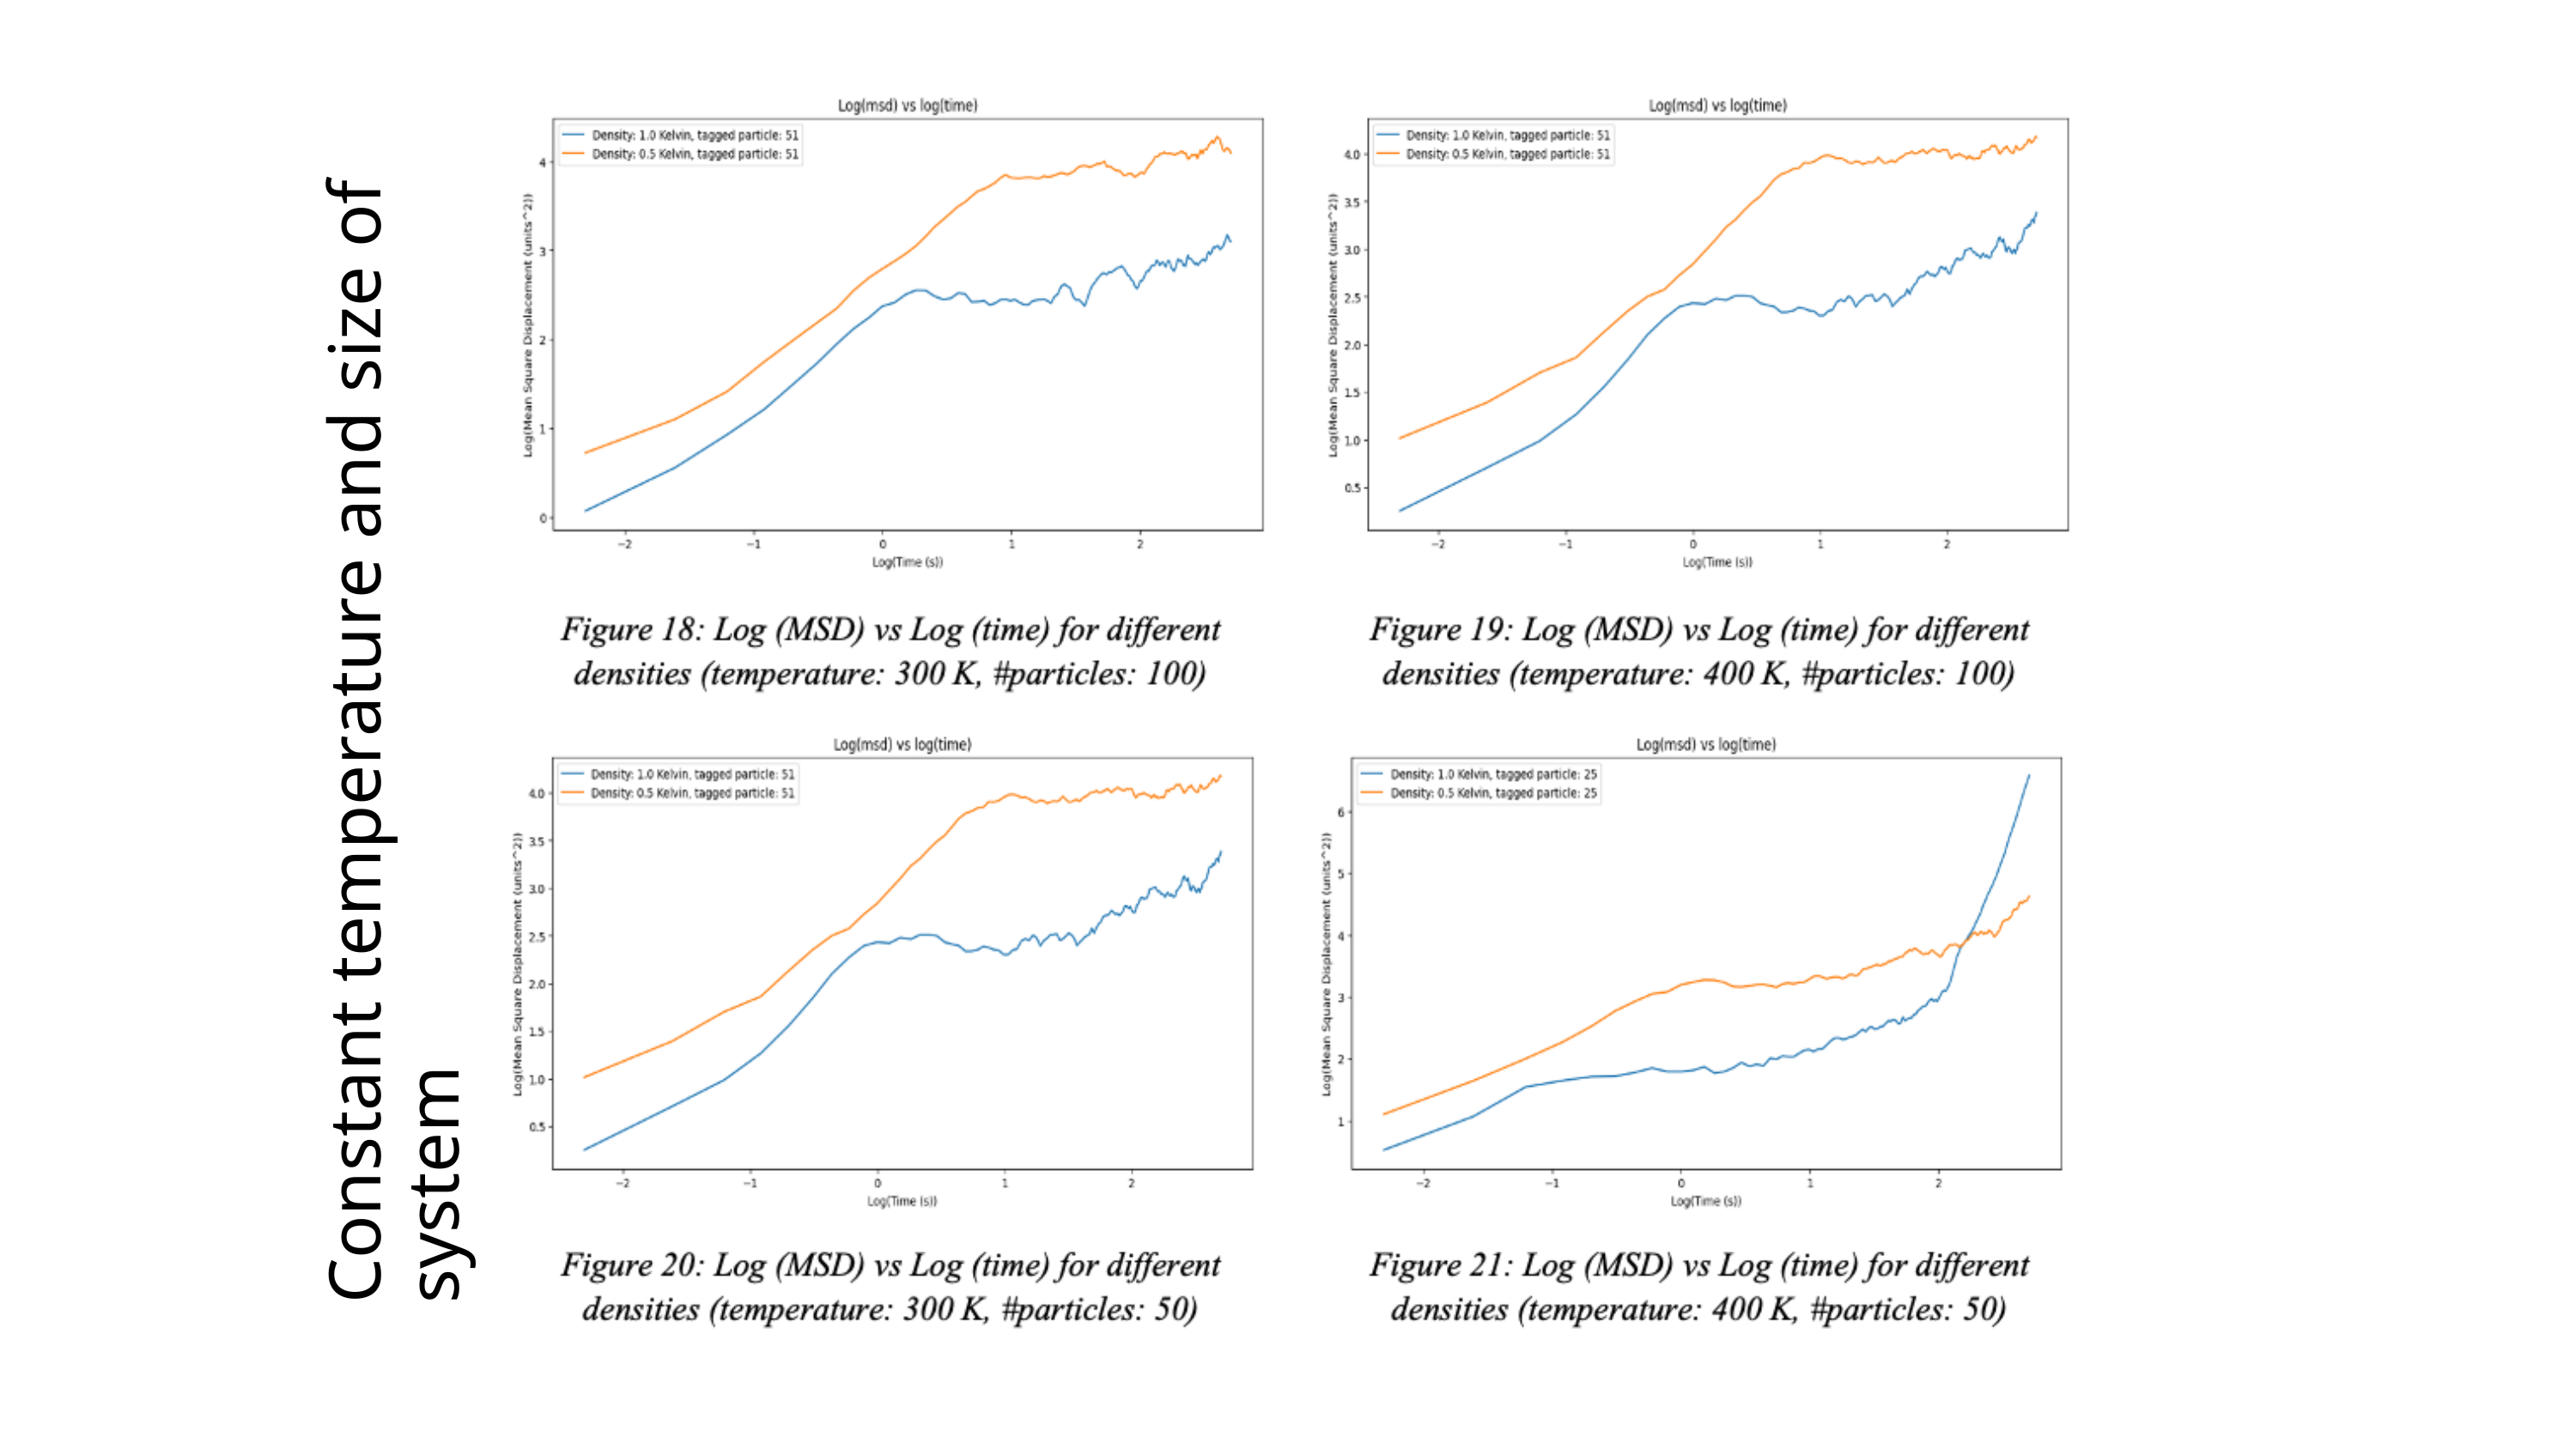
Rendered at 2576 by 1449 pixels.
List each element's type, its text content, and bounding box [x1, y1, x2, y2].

text_box Constant temperature and size of system [316, 25, 474, 1304]
text_box [496, 67, 2080, 1334]
